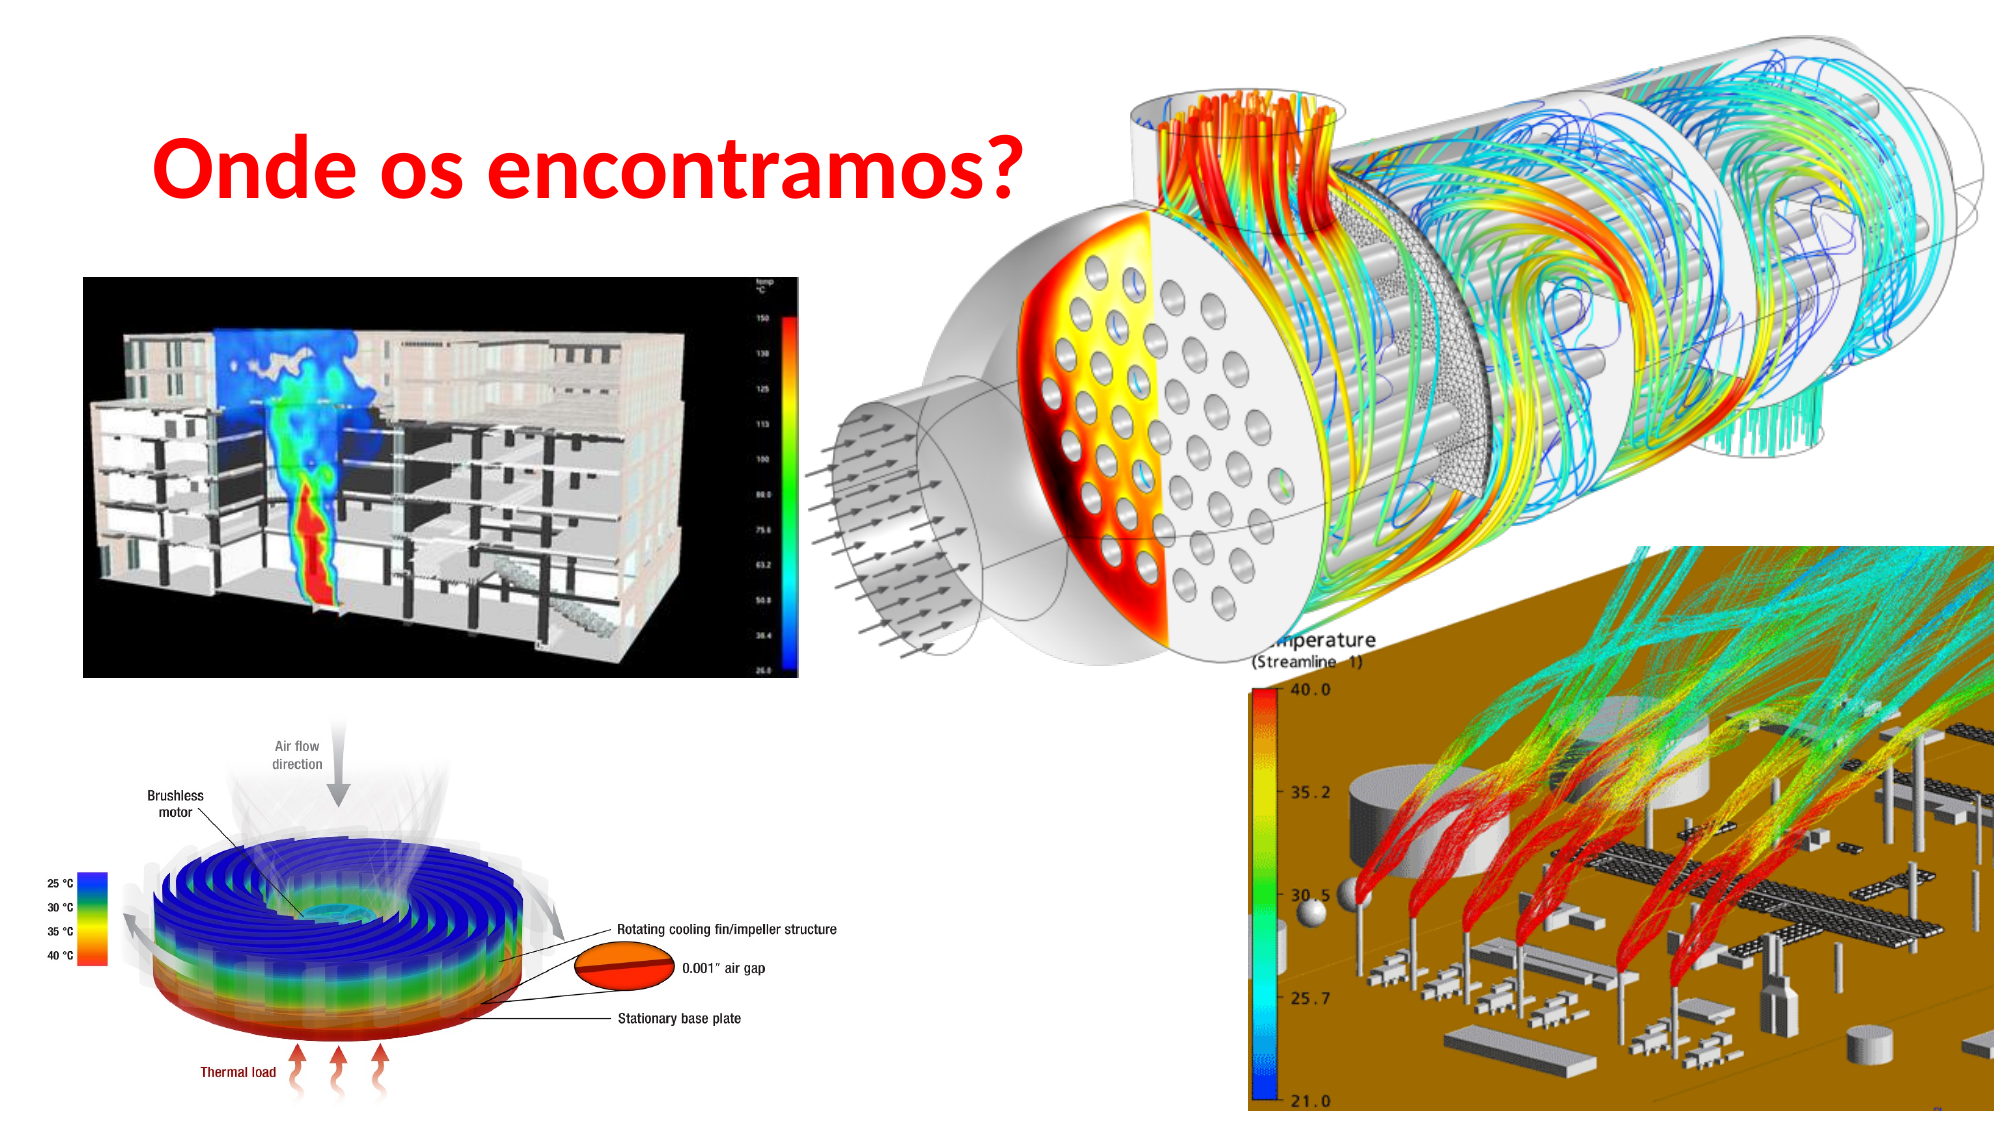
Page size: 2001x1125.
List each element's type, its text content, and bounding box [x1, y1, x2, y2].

picture [82, 20, 2000, 1111]
picture [34, 705, 848, 1111]
title Onde os encontramos? [137, 59, 791, 275]
